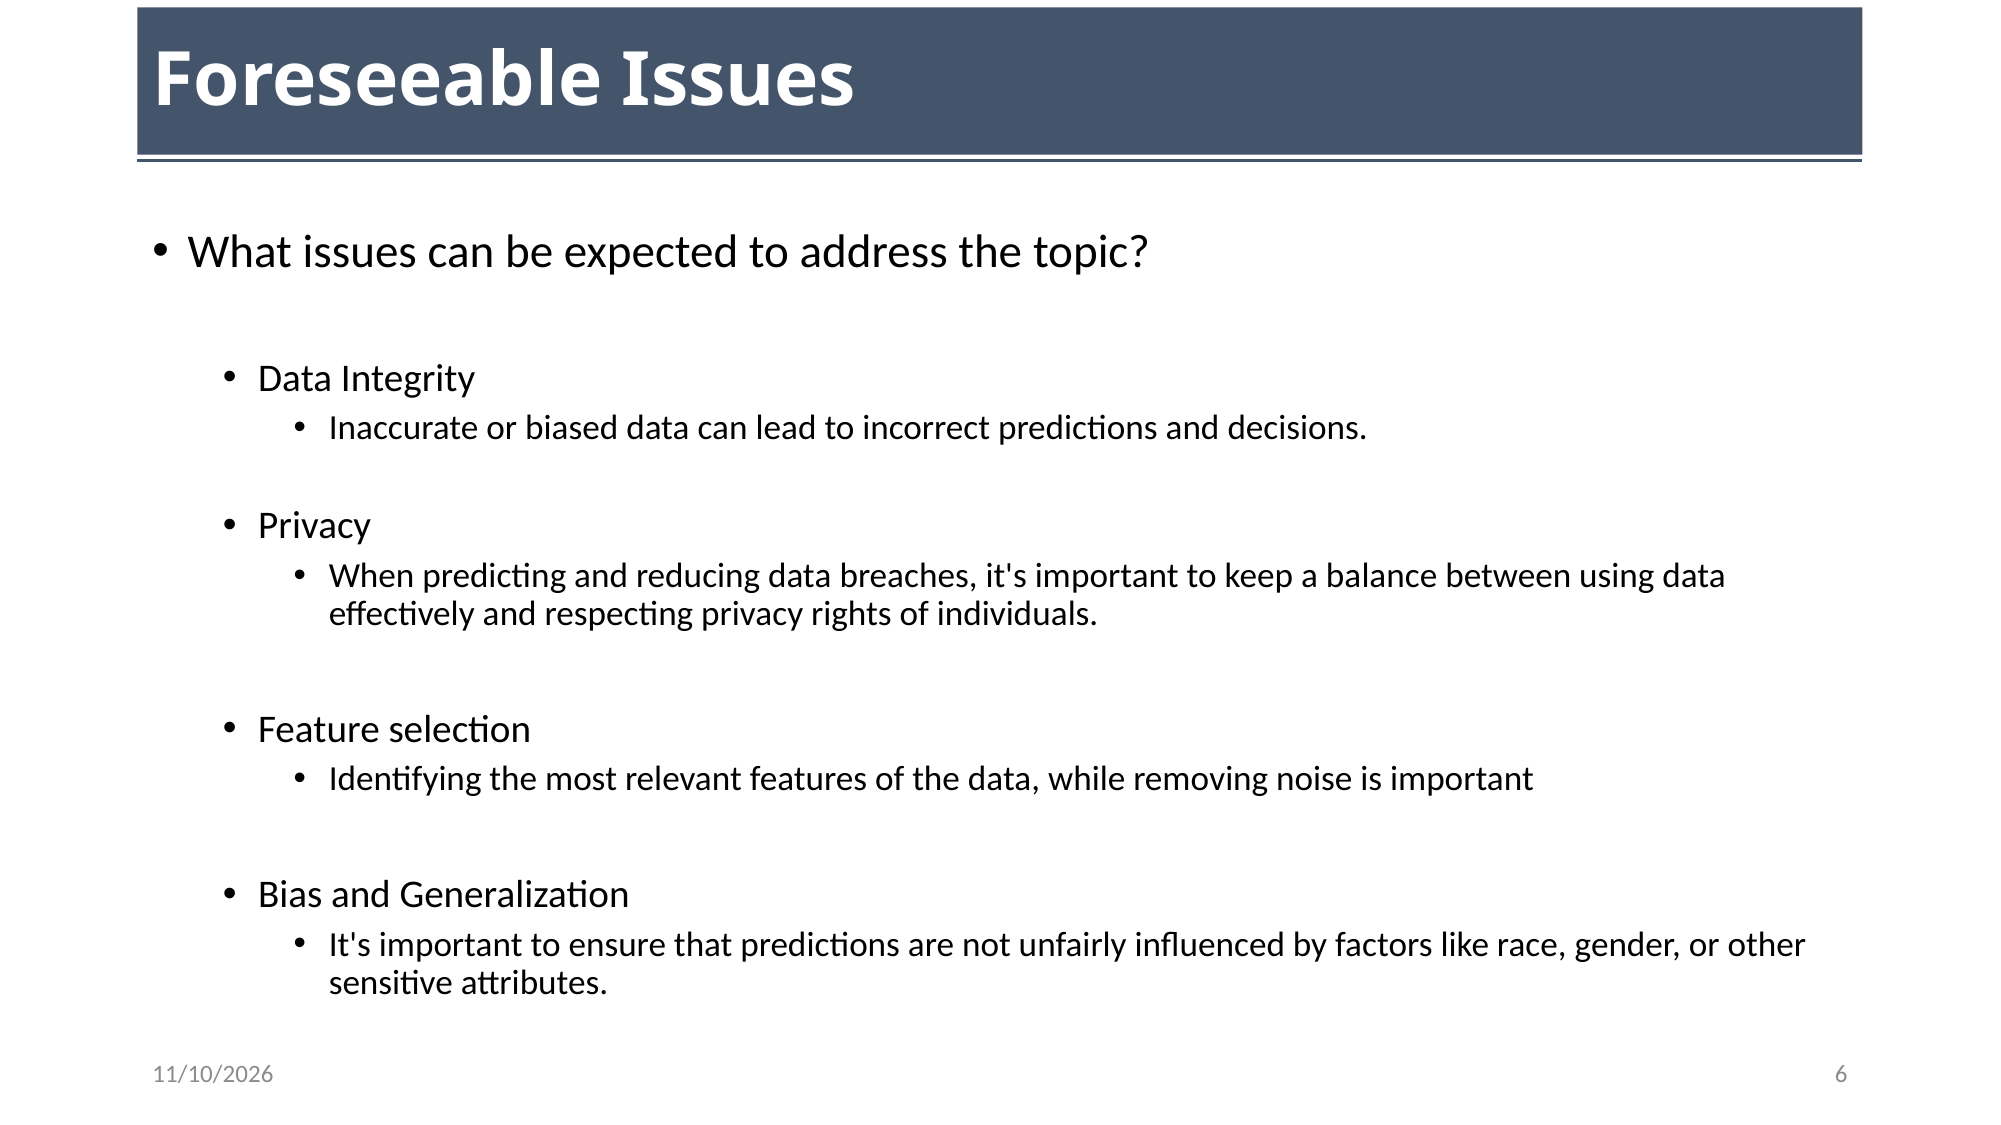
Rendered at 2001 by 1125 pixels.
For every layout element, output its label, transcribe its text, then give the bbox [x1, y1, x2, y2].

title Foreseeable Issues [137, 7, 1863, 155]
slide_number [137, 1042, 588, 1103]
list What issues can be expected to address the topic? Data Integrity Inaccurate or biased data can lead to incorrect predictions and decisions. Privacy When predicting and reducing data breaches, it's important to keep a balance between using data effectively and respecting privacy rights of individuals. Feature selection Identifying the most relevant features of the data, while removing noise is important Bias and Generalization It's important to ensure that predictions are not unfairly influenced by factors like race, gender, or other sensitive attributes. [137, 219, 1863, 1014]
slide_number 6 [1412, 1042, 1863, 1103]
